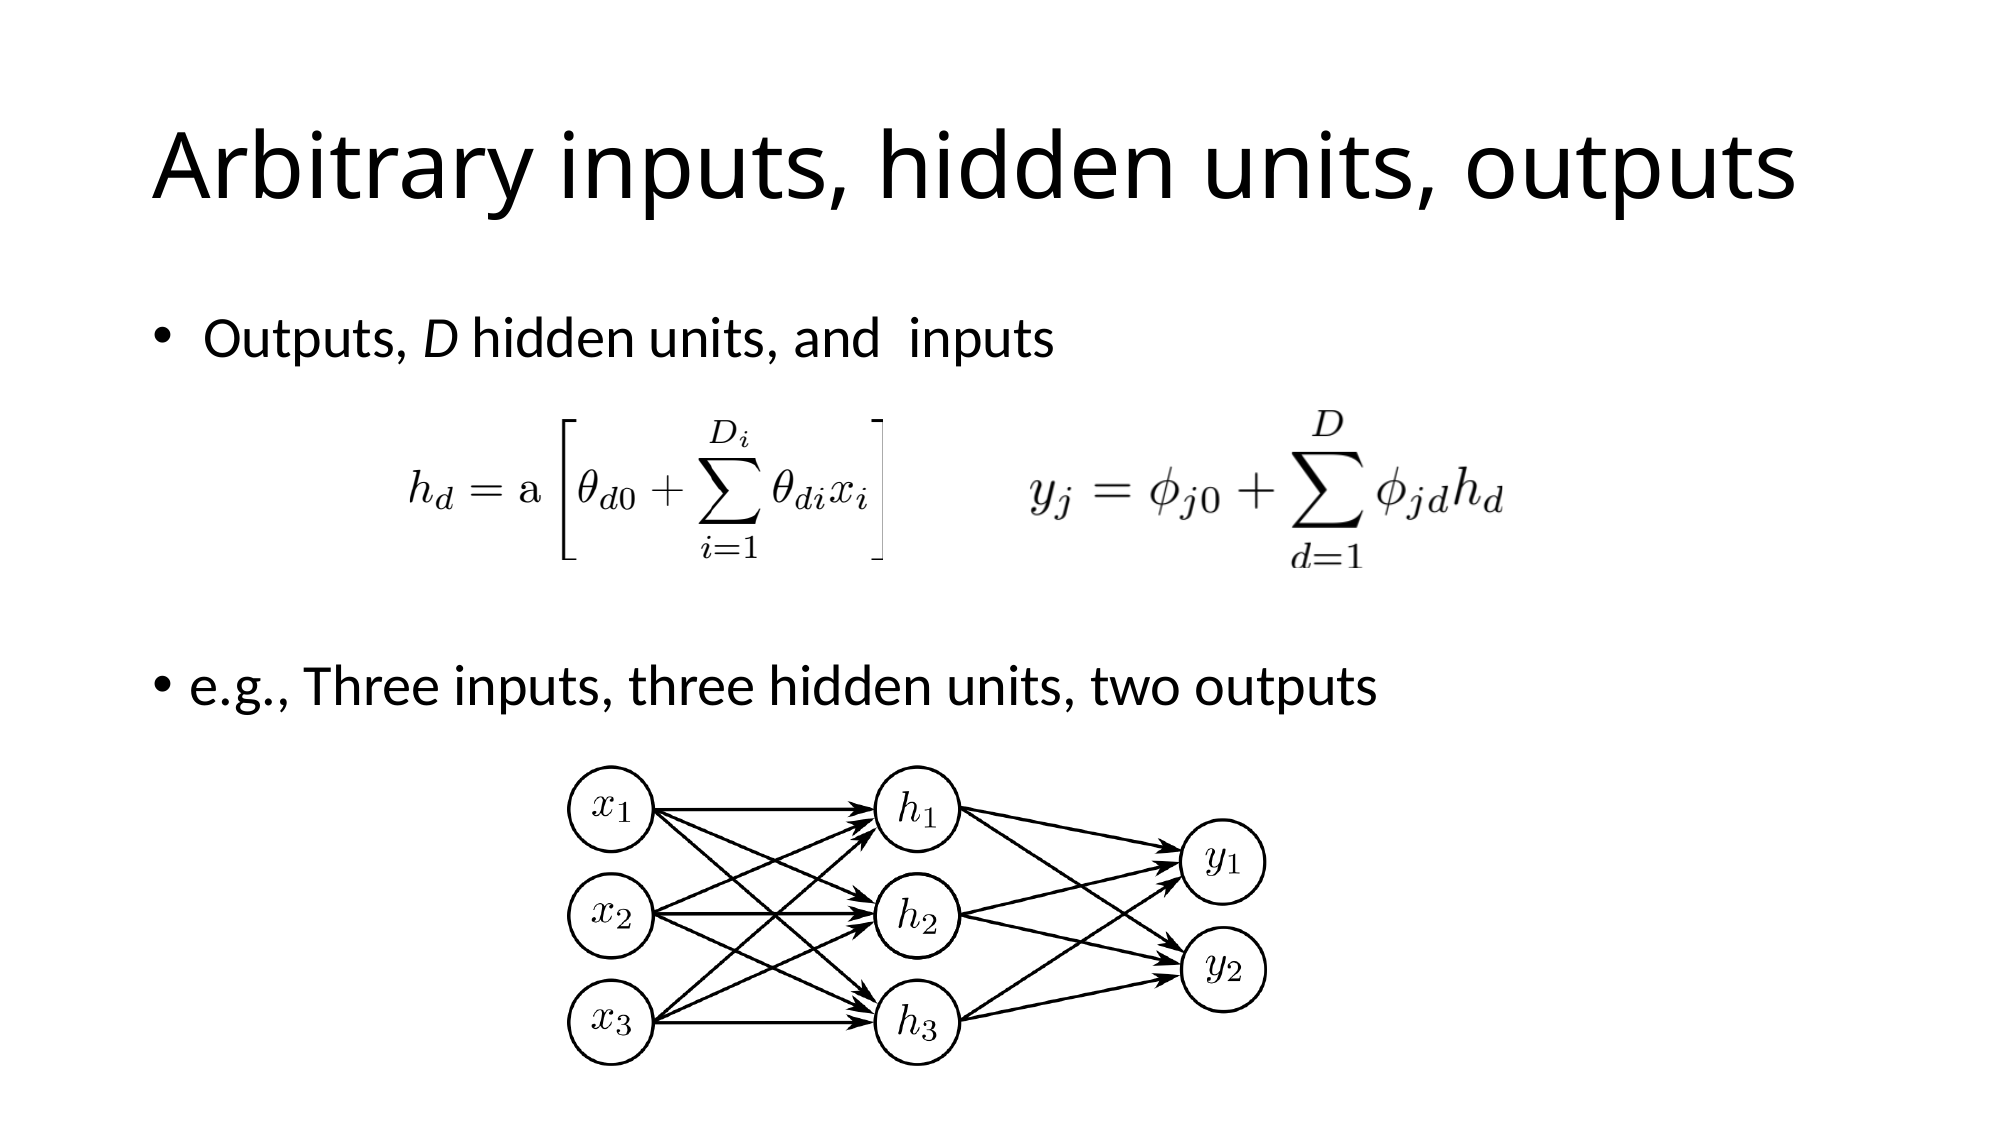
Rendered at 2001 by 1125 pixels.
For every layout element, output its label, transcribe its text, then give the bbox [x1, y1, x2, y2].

picture [567, 765, 1267, 1066]
picture [409, 419, 884, 560]
title Arbitrary inputs, hidden units, outputs [137, 59, 1863, 278]
picture [1029, 410, 1503, 568]
text_box e.g., Three inputs, three hidden units, two outputs [137, 648, 1863, 739]
